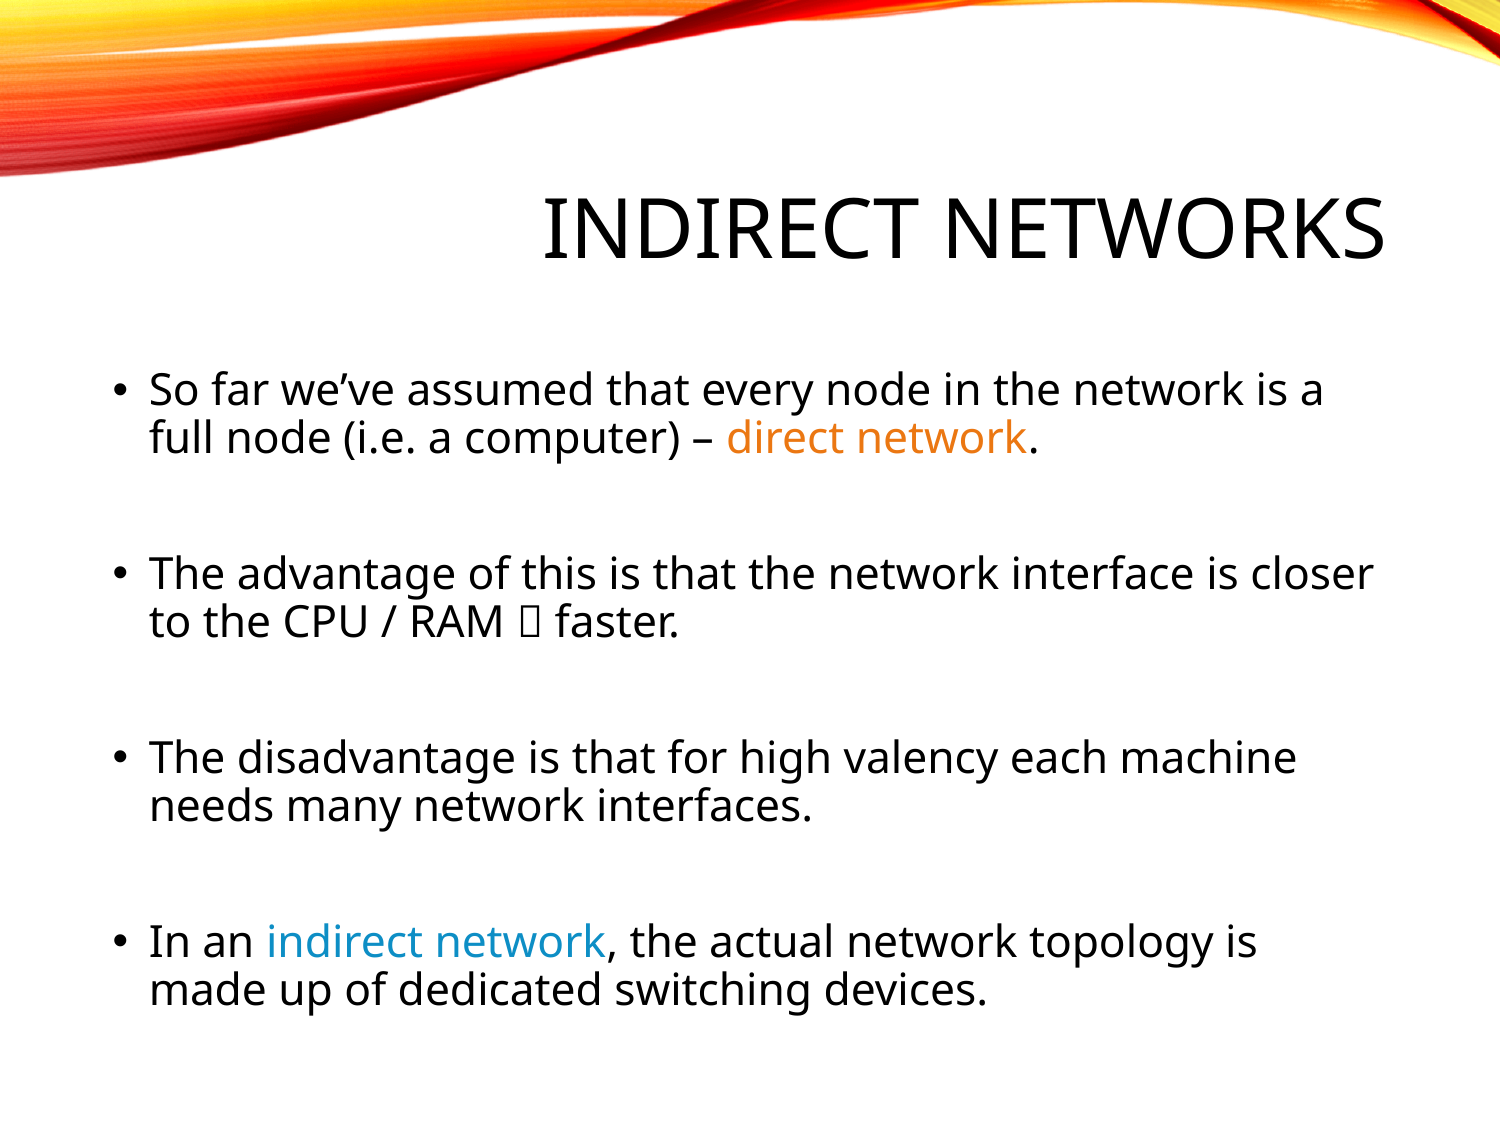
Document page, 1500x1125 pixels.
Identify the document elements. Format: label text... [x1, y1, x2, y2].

list So far we’ve assumed that every node in the network is a full node (i.e. a computer) – direct network. The advantage of this is that the network interface is closer to the CPU / RAM  faster. The disadvantage is that for high valency each machine needs many network interfaces. In an indirect network, the actual network topology is made up of dedicated switching devices. [97, 360, 1403, 1028]
picture [0, 0, 1500, 178]
title Indirect networks [356, 125, 1403, 338]
